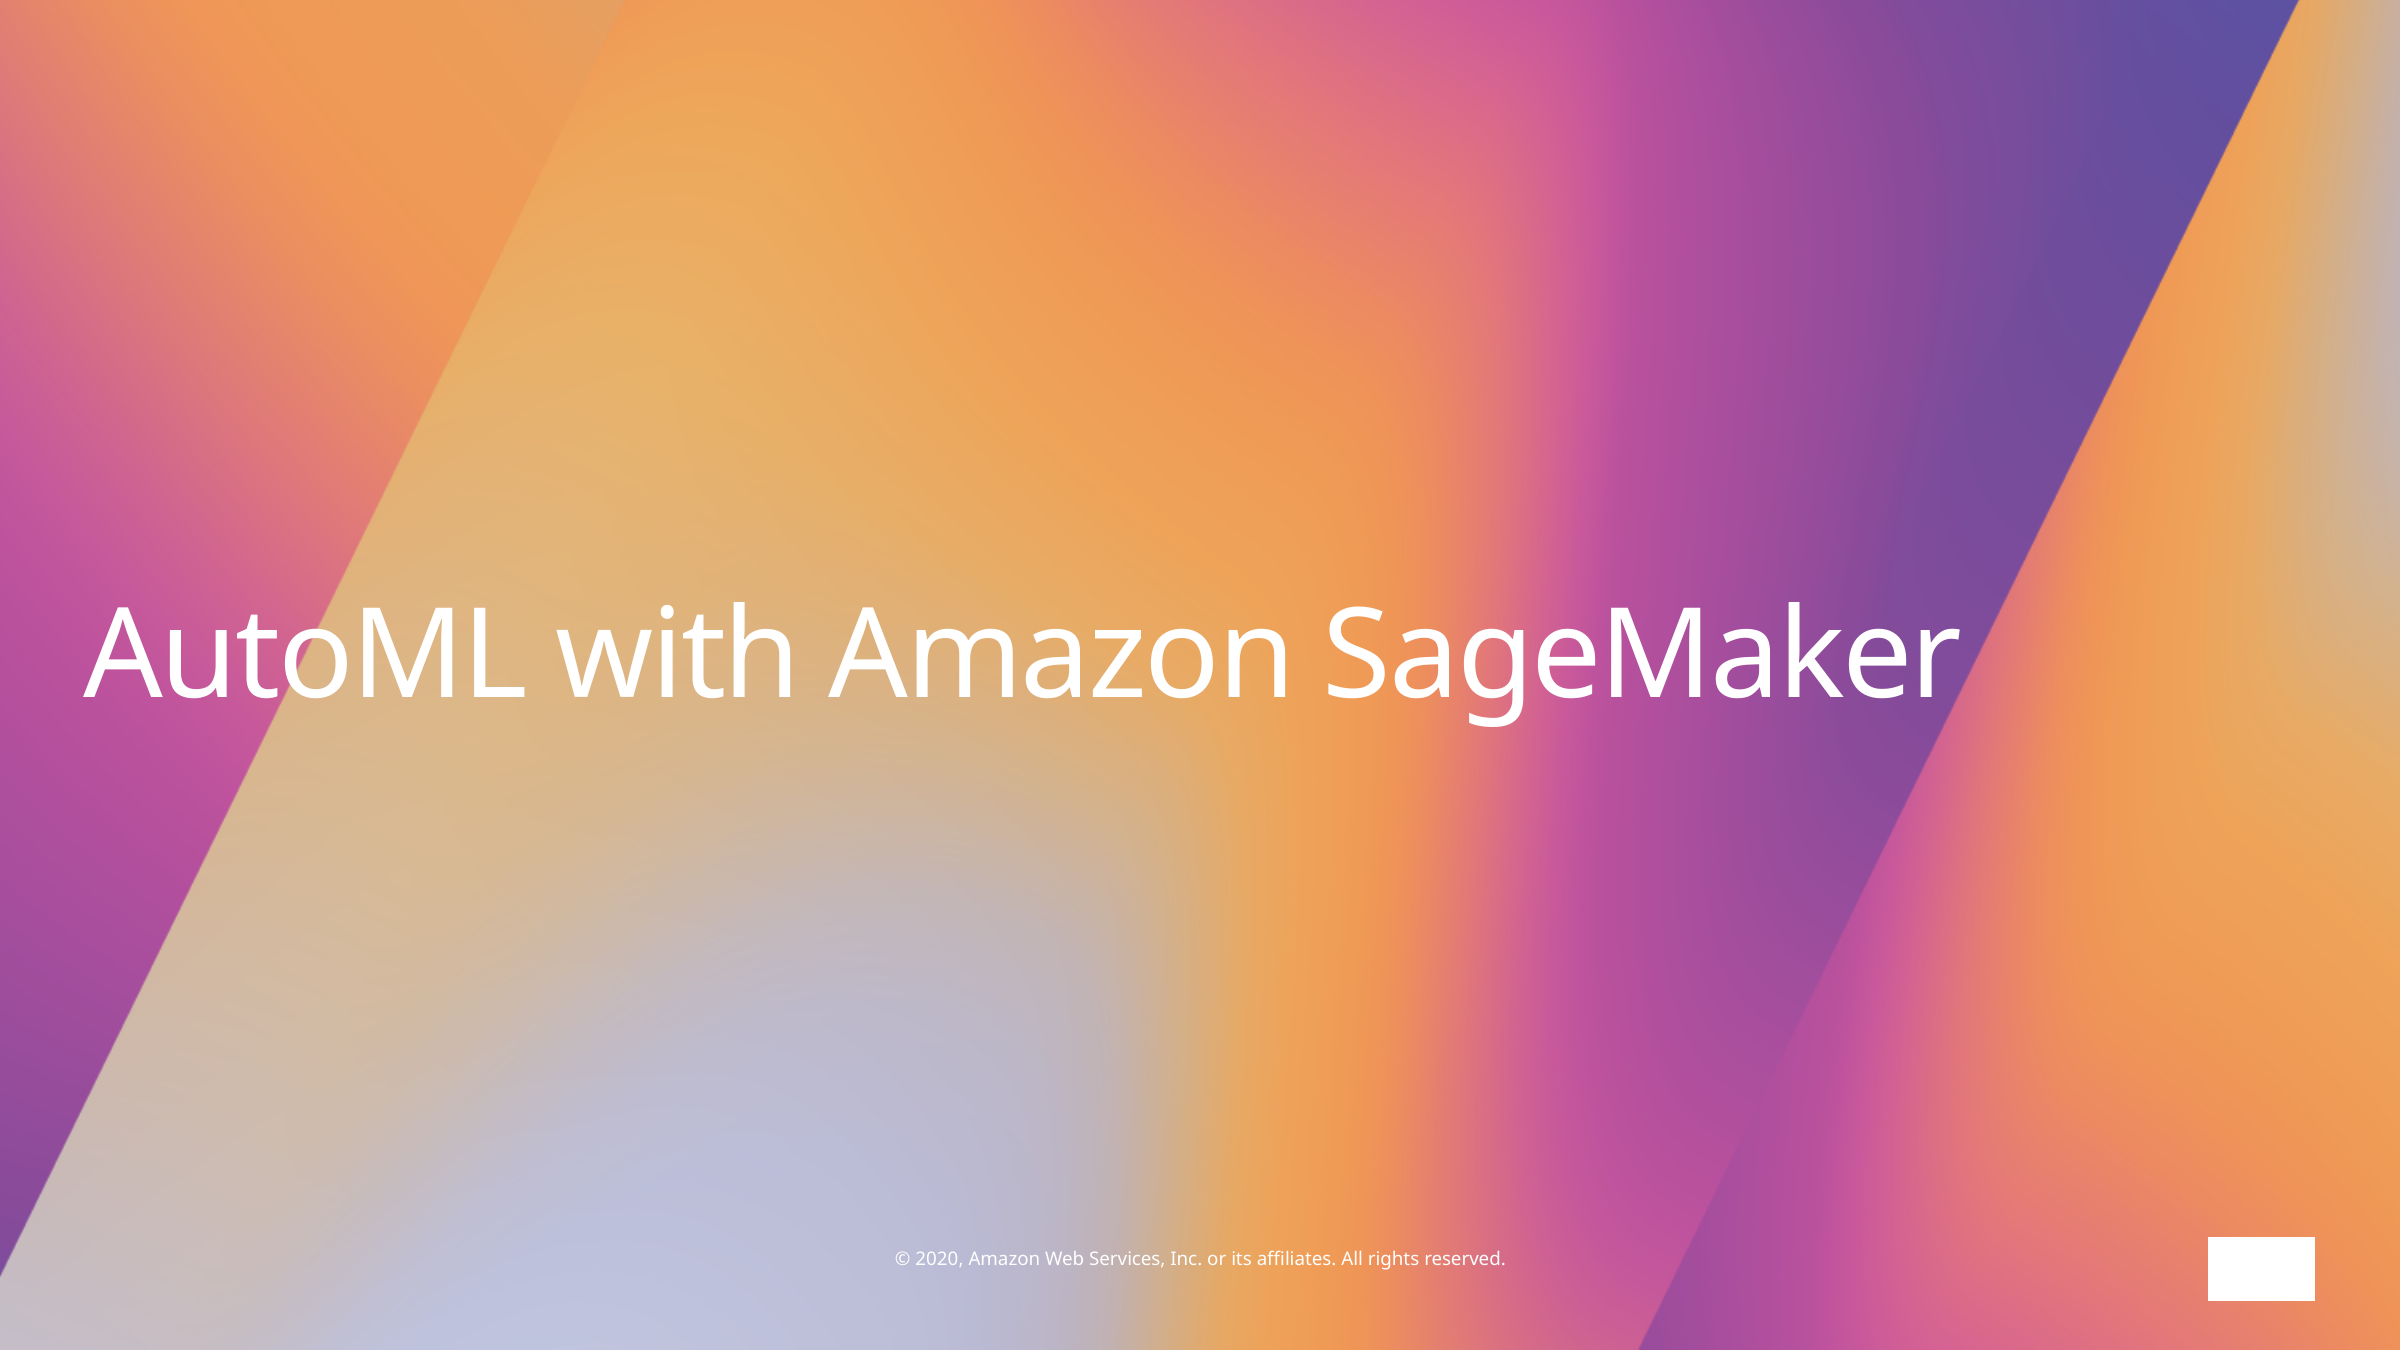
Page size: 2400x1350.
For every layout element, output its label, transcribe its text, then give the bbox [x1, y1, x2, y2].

picture [0, 0, 2400, 1350]
title AutoML with Amazon SageMaker [53, 565, 2171, 750]
